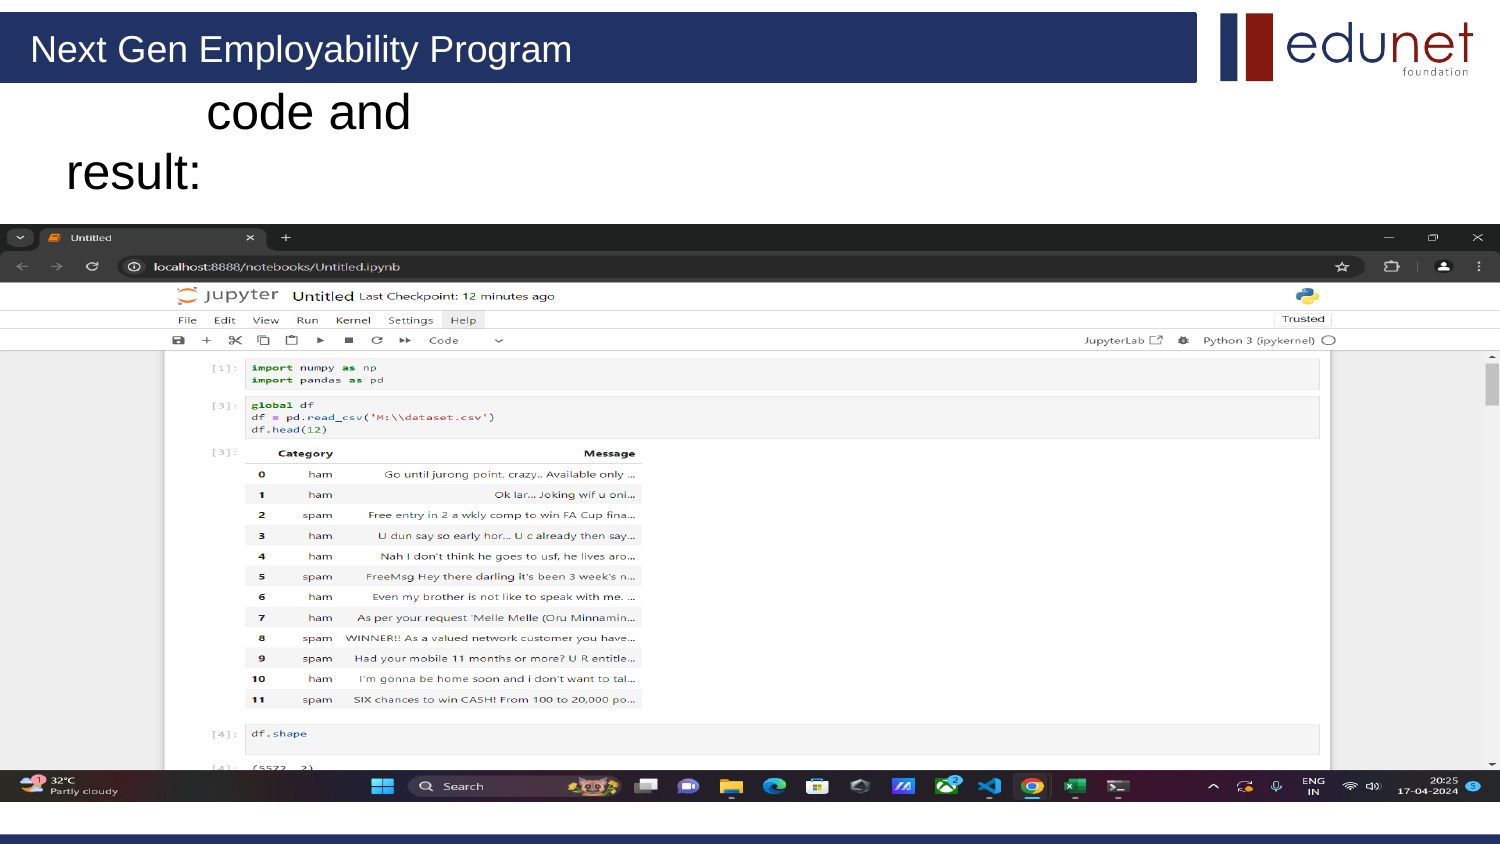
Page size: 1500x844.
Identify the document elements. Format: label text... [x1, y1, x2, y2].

title code and result: [51, 91, 512, 216]
picture [1279, 14, 1482, 83]
picture [0, 224, 1500, 802]
